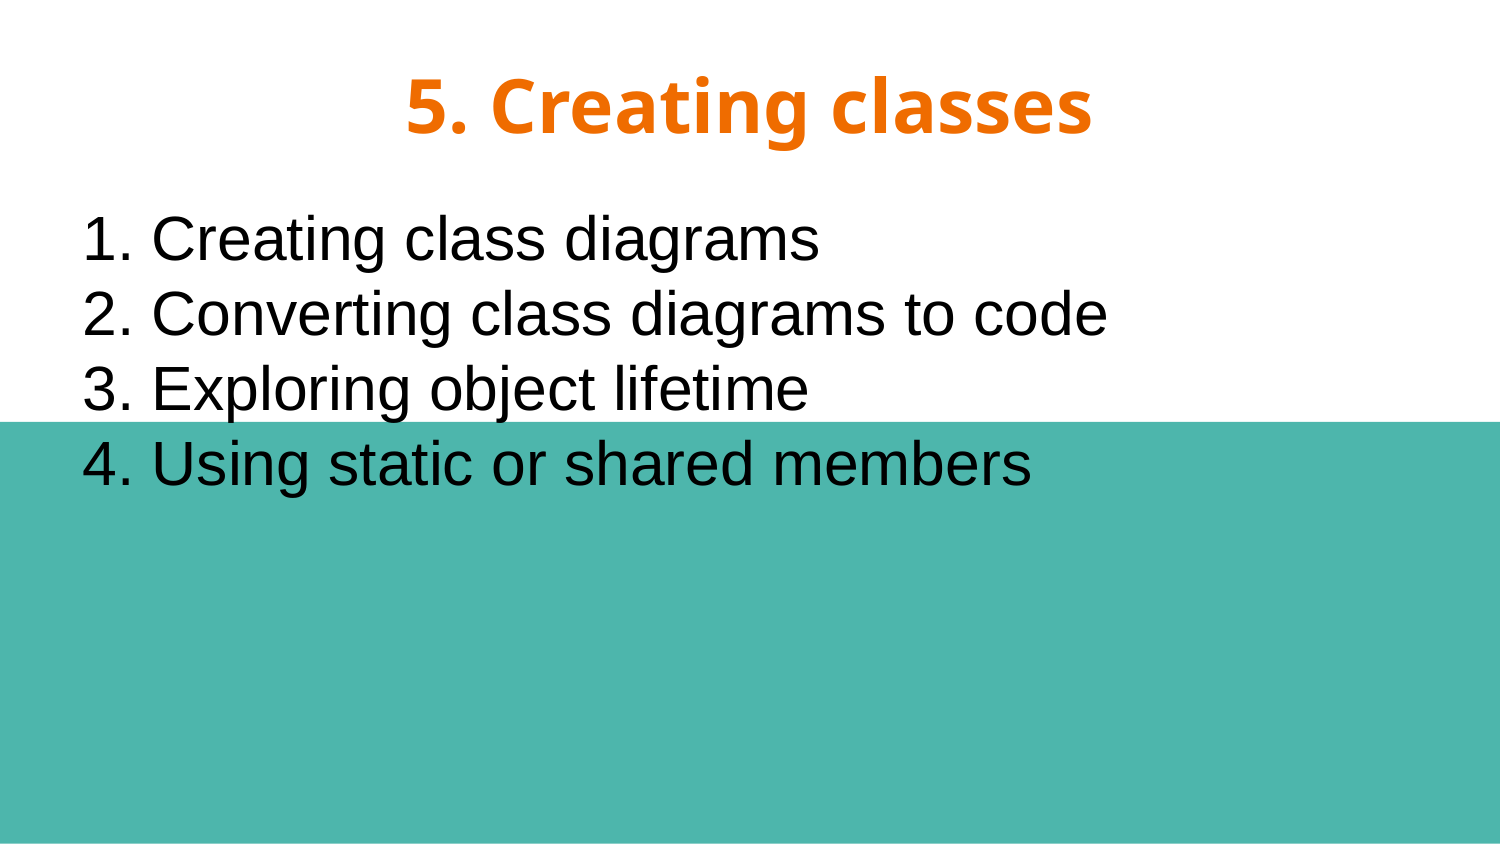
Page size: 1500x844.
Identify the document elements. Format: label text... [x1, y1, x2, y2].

title 5. Creating classes [46, 26, 1453, 182]
text_box Creating class diagrams Converting class diagrams to code Exploring object lifetime Using static or shared members [61, 158, 1439, 538]
